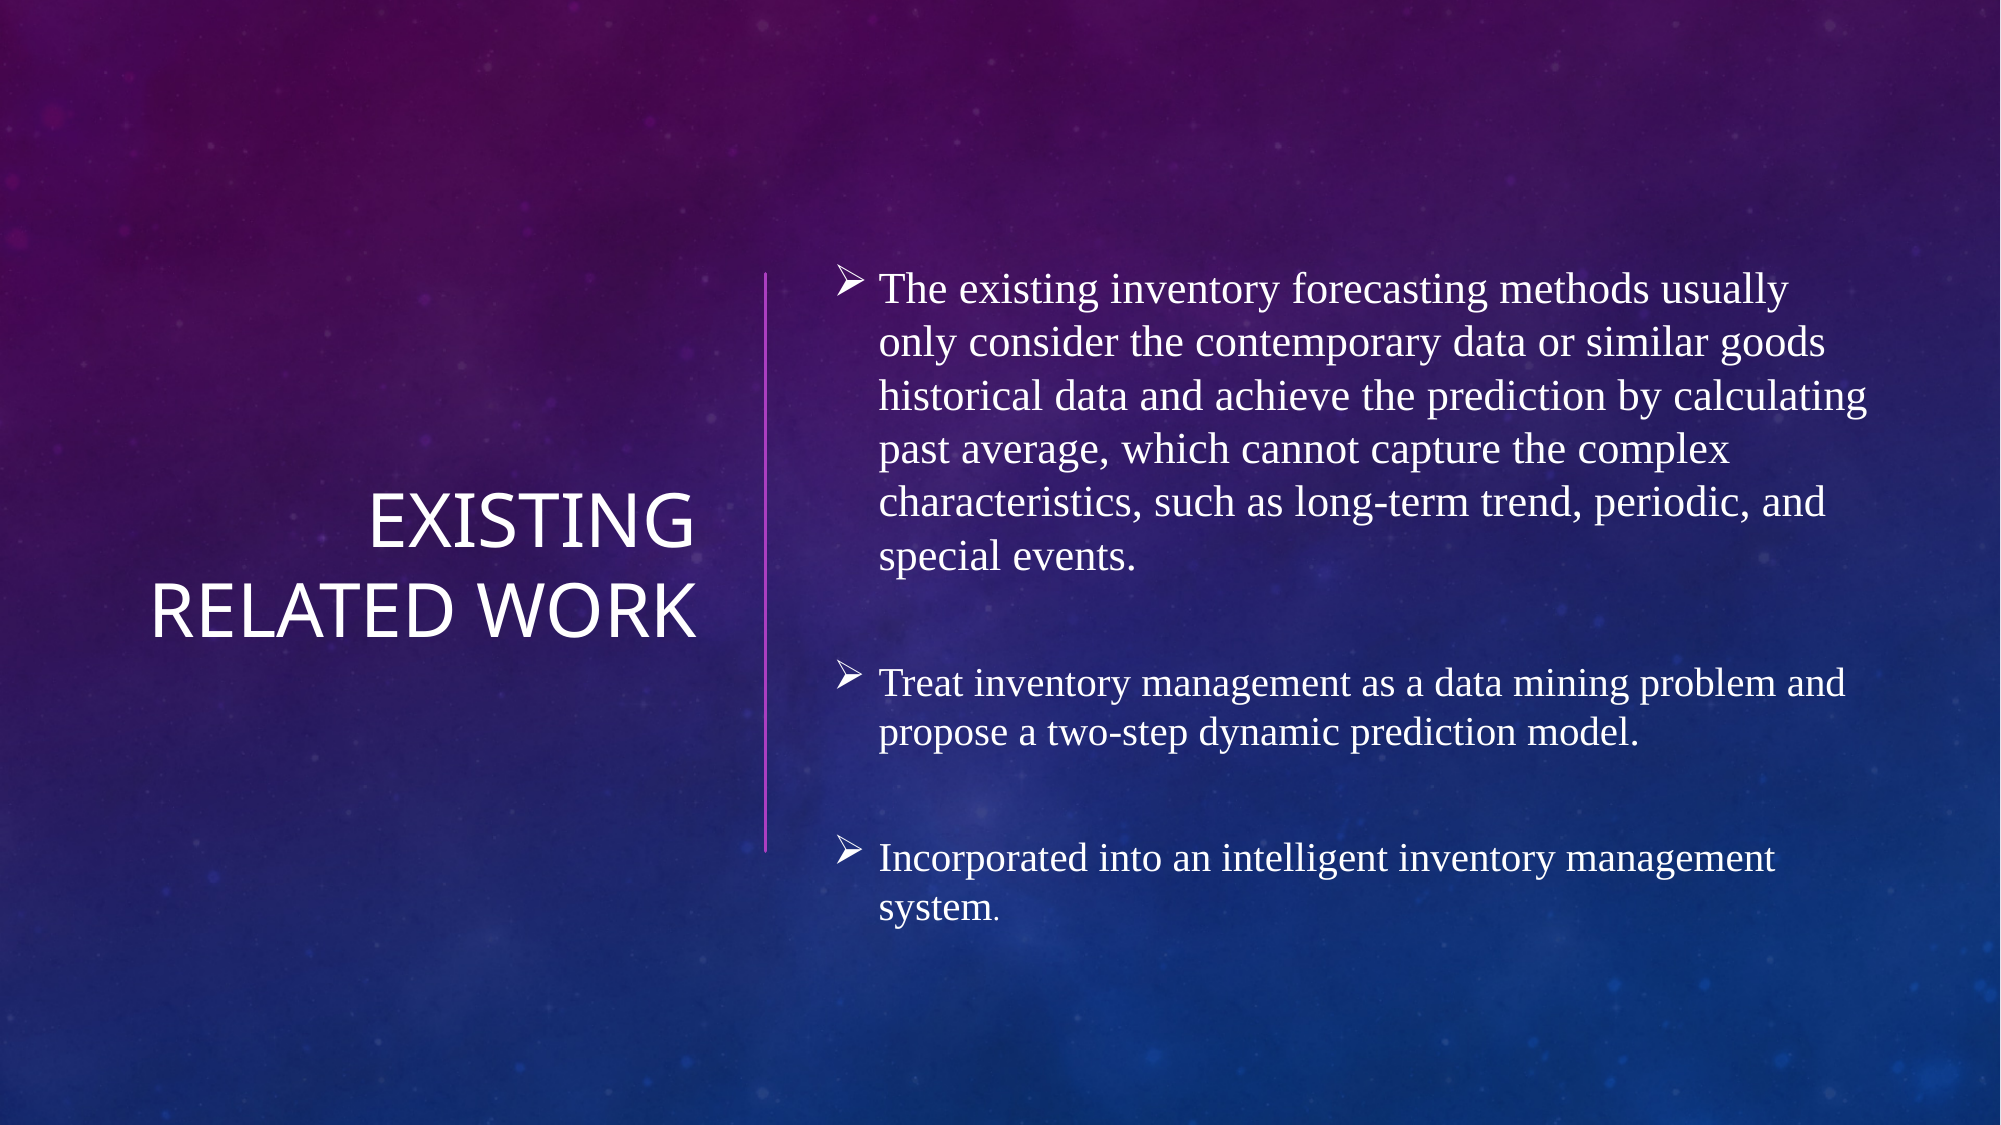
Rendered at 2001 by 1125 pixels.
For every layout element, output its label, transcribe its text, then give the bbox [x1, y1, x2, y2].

text_box [0, 0, 2000, 1125]
list The existing inventory forecasting methods usually only consider the contemporary data or similar goods historical data and achieve the prediction by calculating past average, which cannot capture the complex characteristics, such as long-term trend, periodic, and special events. Treat inventory management as a data mining problem and propose a two-step dynamic prediction model. Incorporated into an intelligent inventory management system. [818, 188, 1888, 937]
title Existing related work [112, 188, 713, 937]
